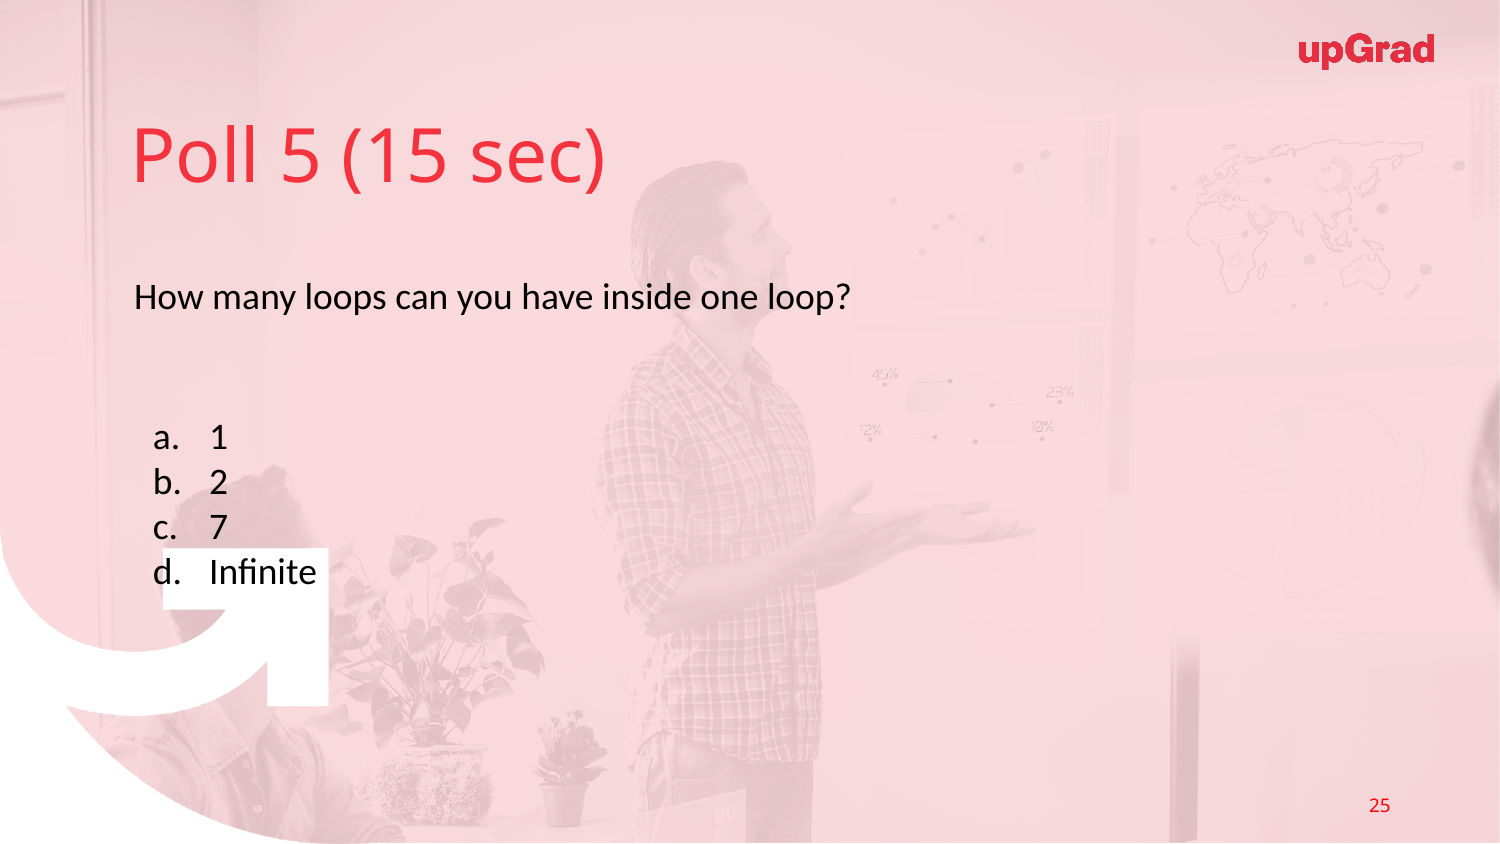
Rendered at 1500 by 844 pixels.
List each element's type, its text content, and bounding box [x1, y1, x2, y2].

text_box 25 [1068, 782, 1406, 828]
picture [1299, 33, 1434, 70]
text_box [0, 0, 1500, 844]
text_box How many loops can you have inside one loop? 1 2 7 Infinite [119, 194, 1276, 681]
text_box Poll 5 (15 sec) [119, 49, 1021, 194]
